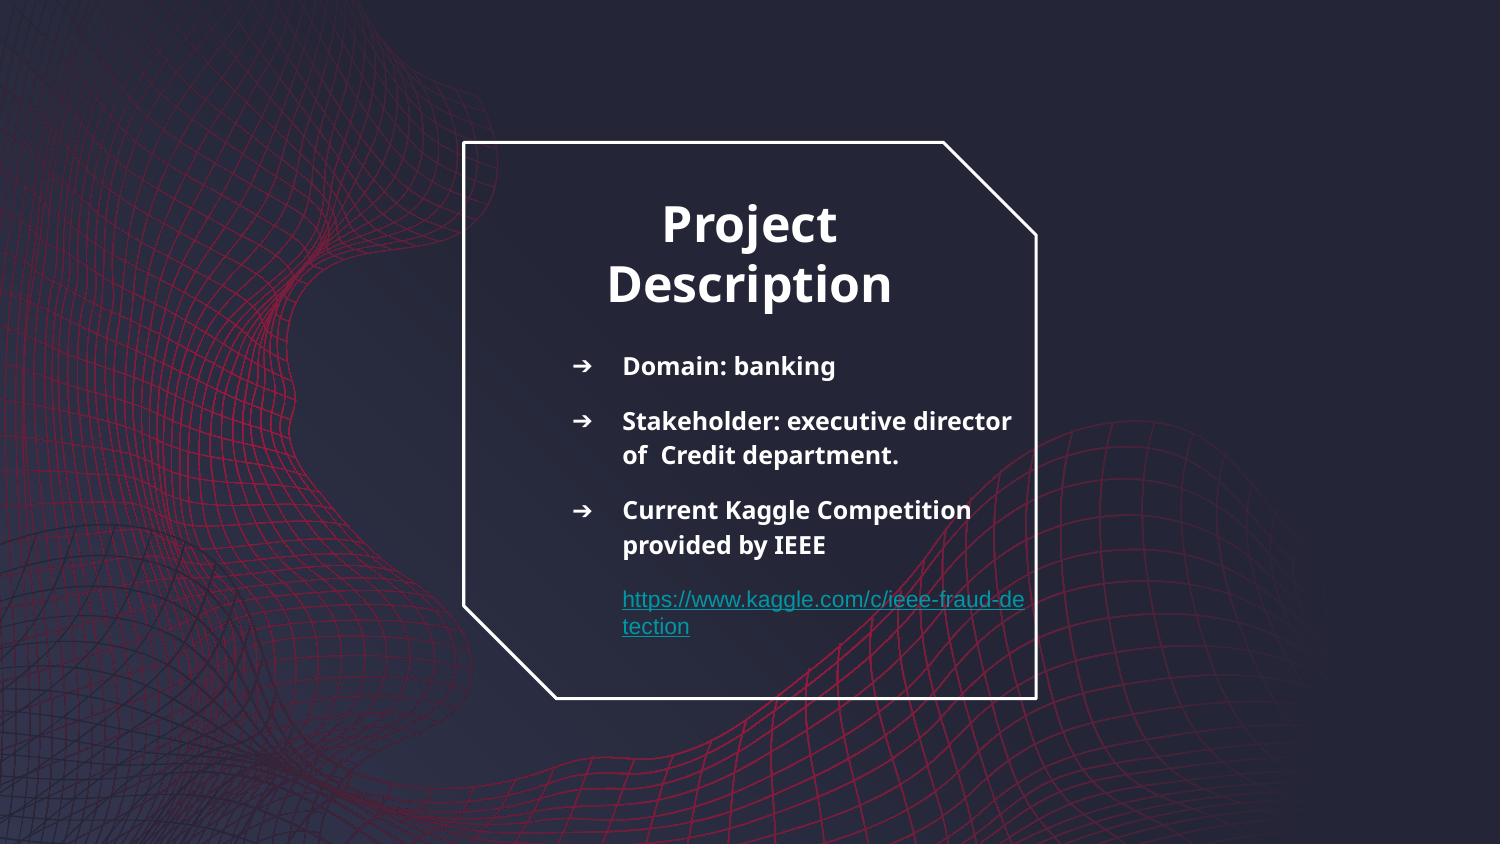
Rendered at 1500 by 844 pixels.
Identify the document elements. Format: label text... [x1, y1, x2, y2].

title Project Description [532, 199, 968, 305]
subtitle Domain: banking Stakeholder: executive director of Credit department. Current Kaggle Competition provided by IEEE https://www.kaggle.com/c/ieee-fraud-detection [532, 330, 1042, 626]
